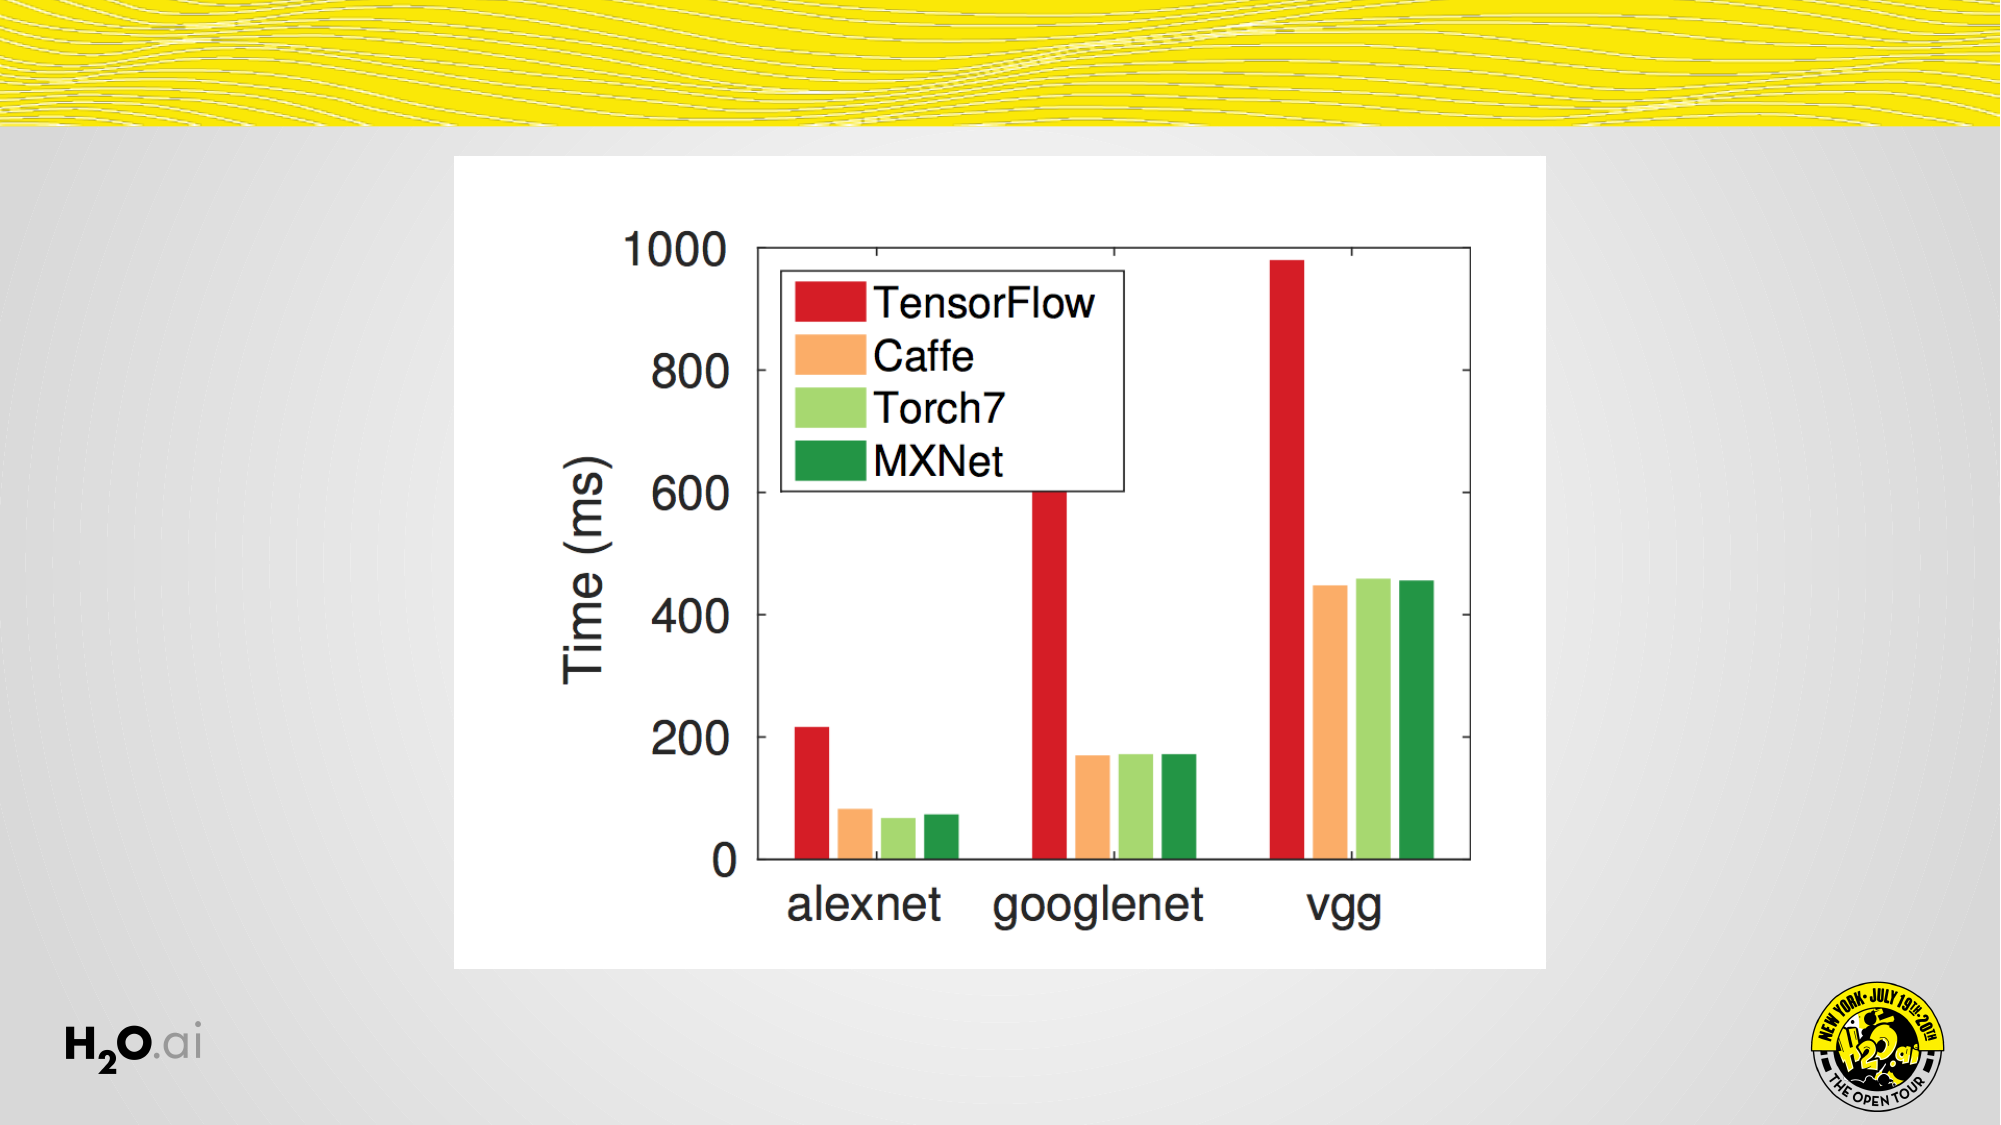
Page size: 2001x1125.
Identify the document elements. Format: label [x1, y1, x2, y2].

picture [66, 1021, 201, 1074]
picture [1756, 966, 2000, 1125]
picture [453, 155, 1547, 969]
picture [0, 0, 2000, 126]
